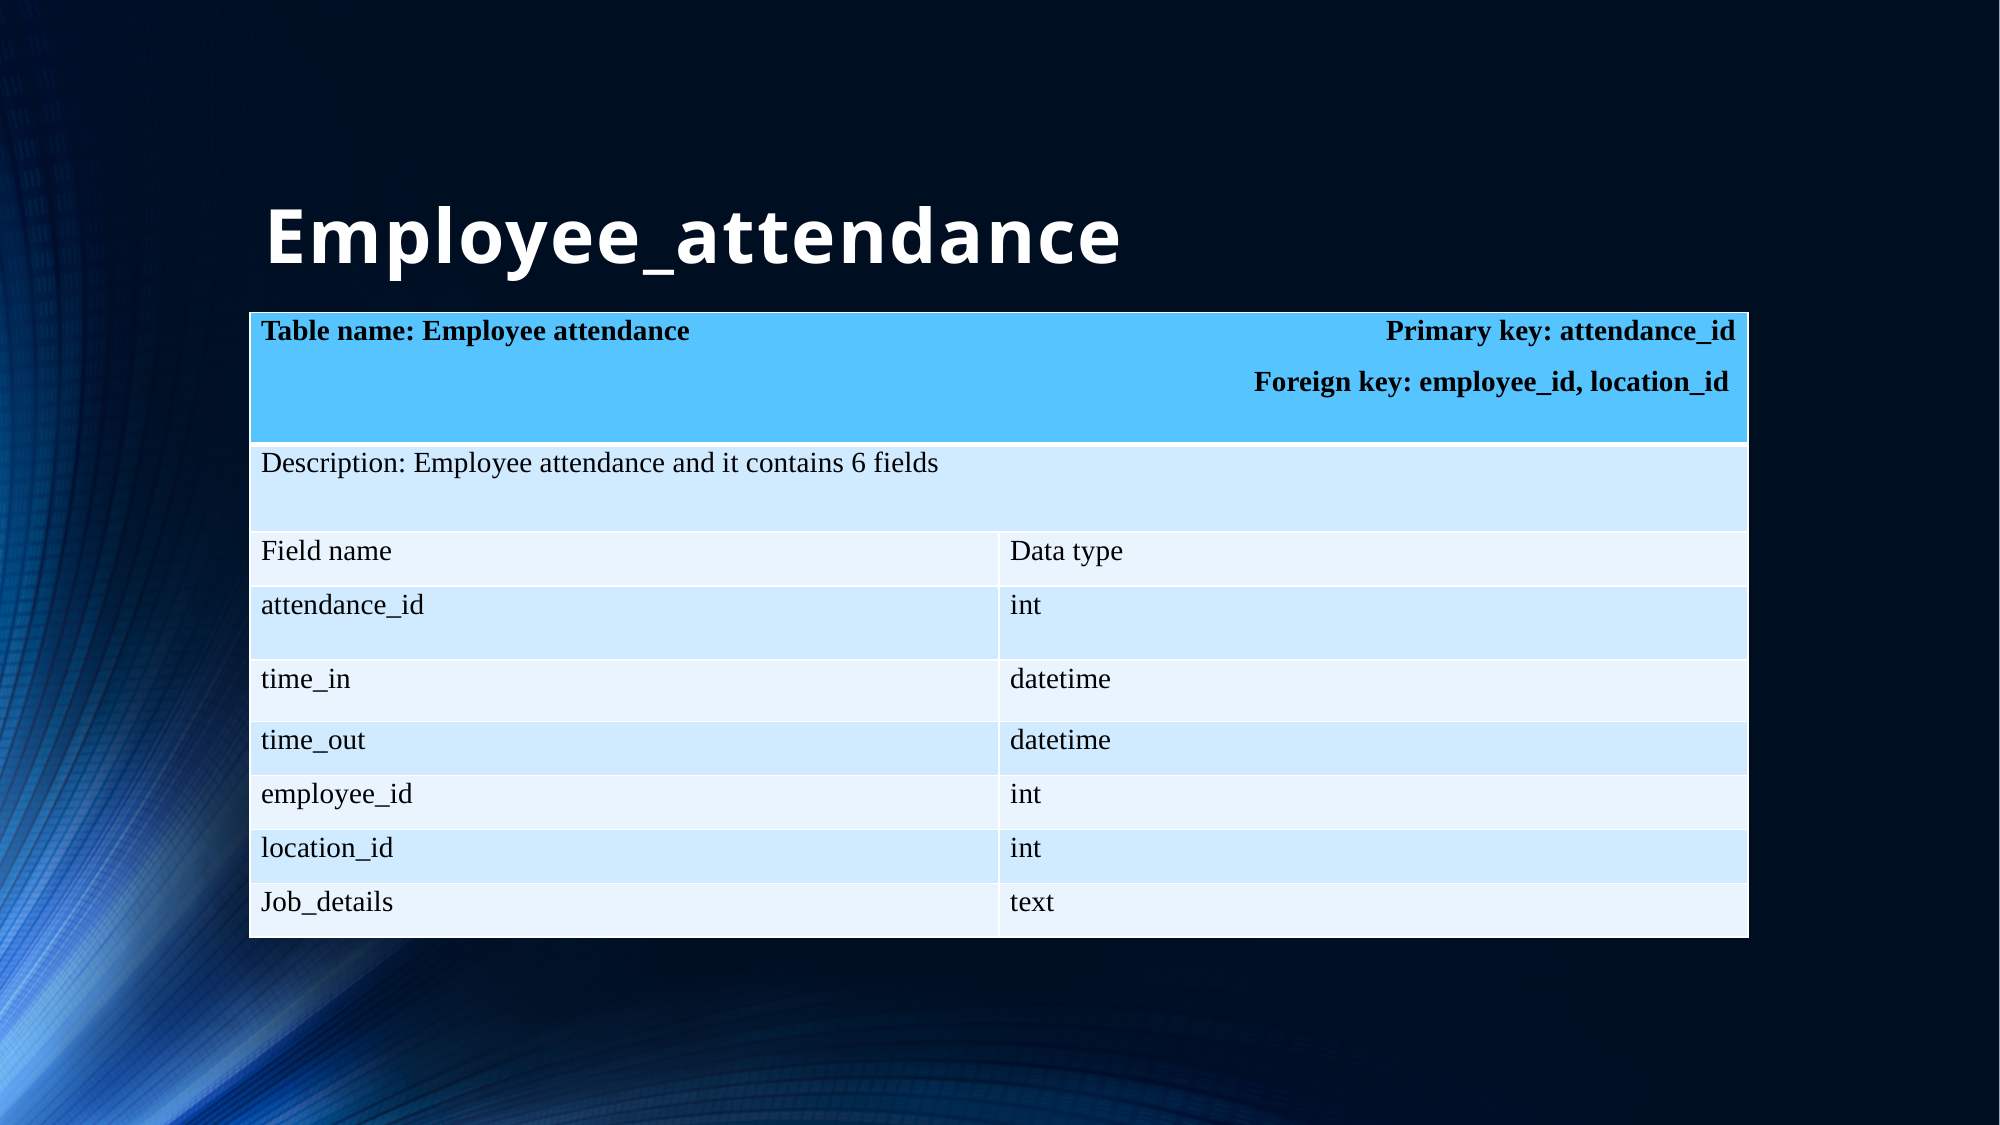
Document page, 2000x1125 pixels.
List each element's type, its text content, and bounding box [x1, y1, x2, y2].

table_cell datetime [1000, 661, 1747, 721]
table_cell int [1000, 830, 1747, 883]
table_cell attendance_id [251, 587, 998, 659]
table_cell int [1000, 587, 1747, 659]
table_cell location_id [251, 830, 998, 883]
title Employee_attendance [249, 62, 1750, 288]
table_cell int [1000, 776, 1747, 829]
table_cell employee_id [251, 776, 998, 829]
table_cell Job_details [251, 884, 998, 936]
table_cell text [1000, 884, 1747, 936]
table_header Table name: Employee attendance Primary key: attendance_id Foreign key: employee_id, location_id [251, 313, 1747, 442]
table_cell time_in [251, 661, 998, 721]
picture [0, 0, 2000, 1125]
table_cell Description: Employee attendance and it contains 6 fields [251, 447, 1747, 531]
table_cell Data type [1000, 533, 1747, 585]
table_cell time_out [251, 722, 998, 775]
table_cell Field name [251, 533, 998, 585]
table_cell datetime [1000, 722, 1747, 775]
